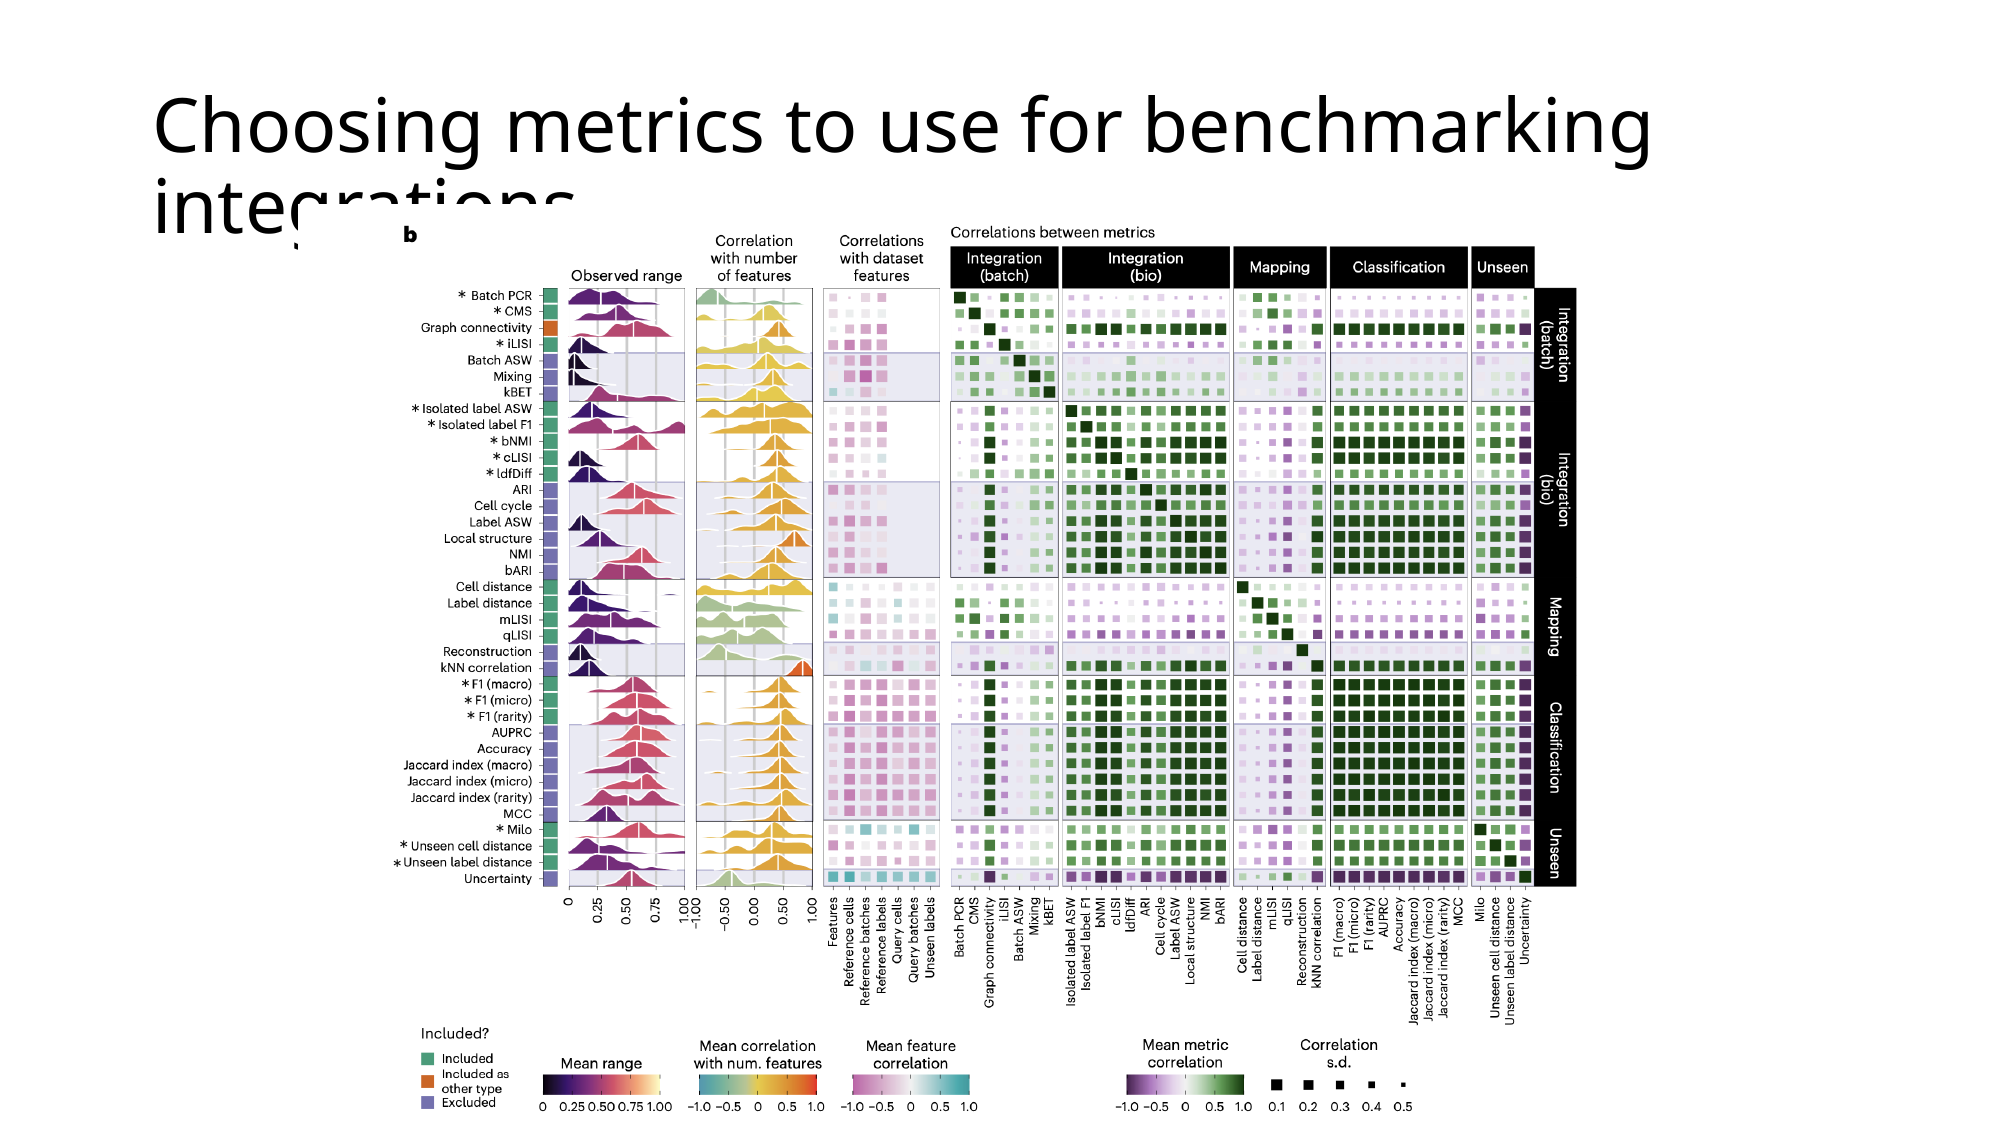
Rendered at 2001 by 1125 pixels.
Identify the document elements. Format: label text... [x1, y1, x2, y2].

picture [298, 204, 1597, 1125]
title Choosing metrics to use for benchmarking integrations [137, 59, 1863, 278]
